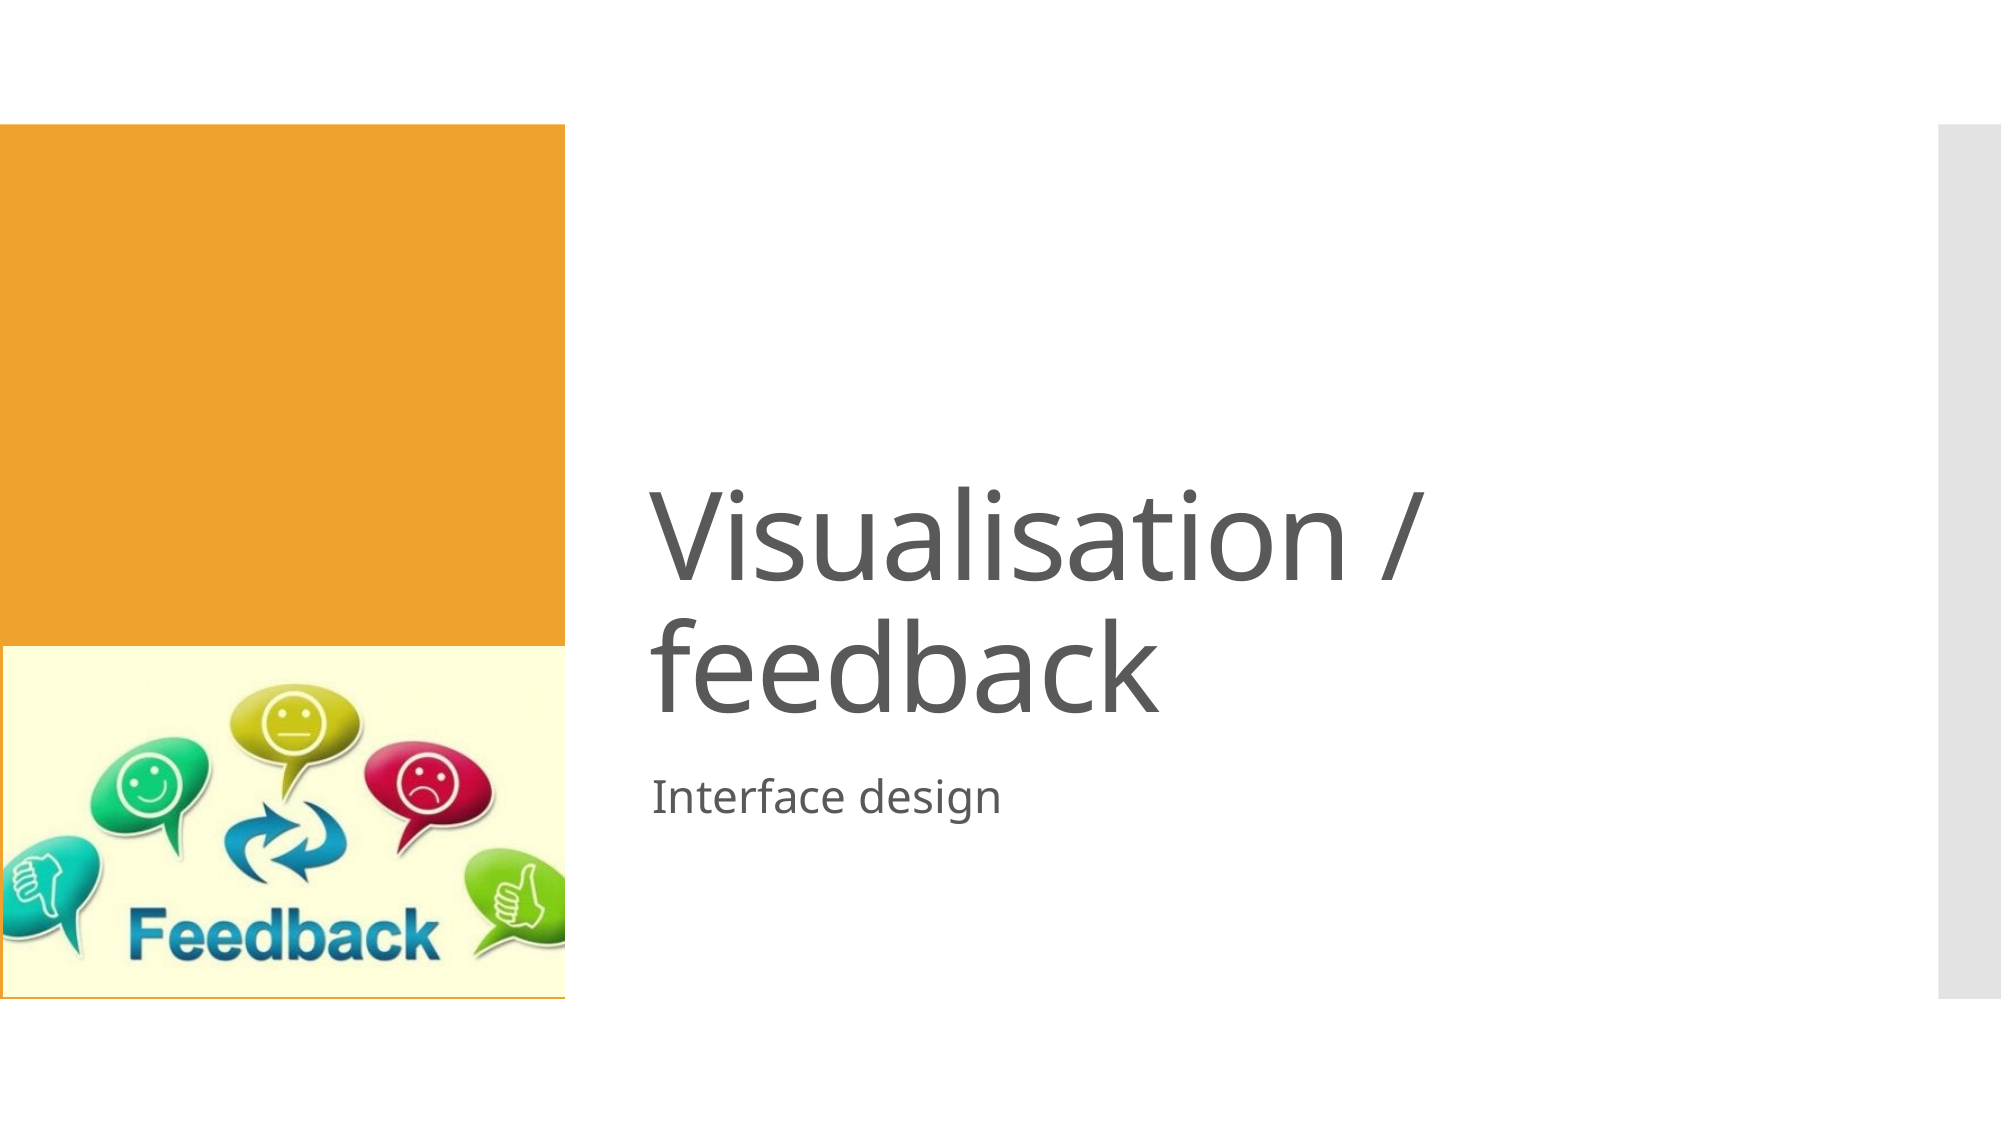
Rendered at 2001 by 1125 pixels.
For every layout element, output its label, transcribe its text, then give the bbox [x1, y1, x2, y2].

list Interface design [637, 766, 1838, 917]
picture [3, 646, 565, 998]
title Visualisation / feedback [634, 213, 1835, 747]
